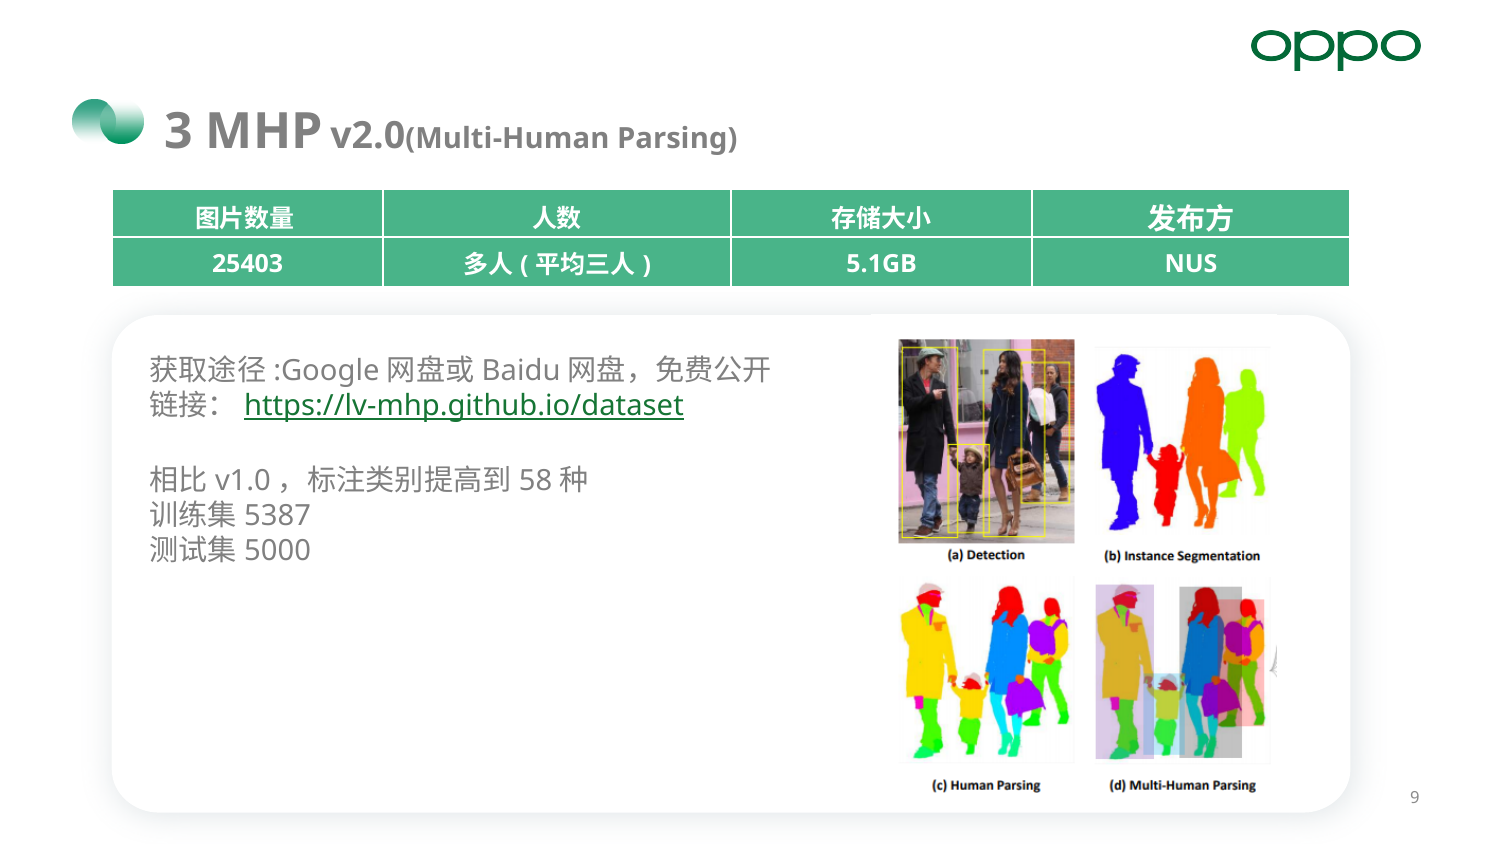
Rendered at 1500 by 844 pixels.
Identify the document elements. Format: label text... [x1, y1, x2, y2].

picture [1251, 30, 1421, 71]
table_header 多人(平均三人) [384, 238, 730, 273]
table_header 人数 [384, 190, 730, 236]
table_header 存储大小 [732, 190, 1031, 236]
table_header 发布方 [1033, 190, 1349, 236]
table_header 5.1GB [732, 238, 1031, 273]
table_header NUS [1033, 238, 1349, 273]
picture [871, 314, 1277, 796]
table_header 图片数量 [113, 190, 382, 236]
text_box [68, 274, 1401, 844]
picture [68, 96, 147, 148]
table_header 25403 [113, 238, 382, 273]
text_box 3 MHP v2.0(Multi-Human Parsing) [149, 98, 1117, 149]
